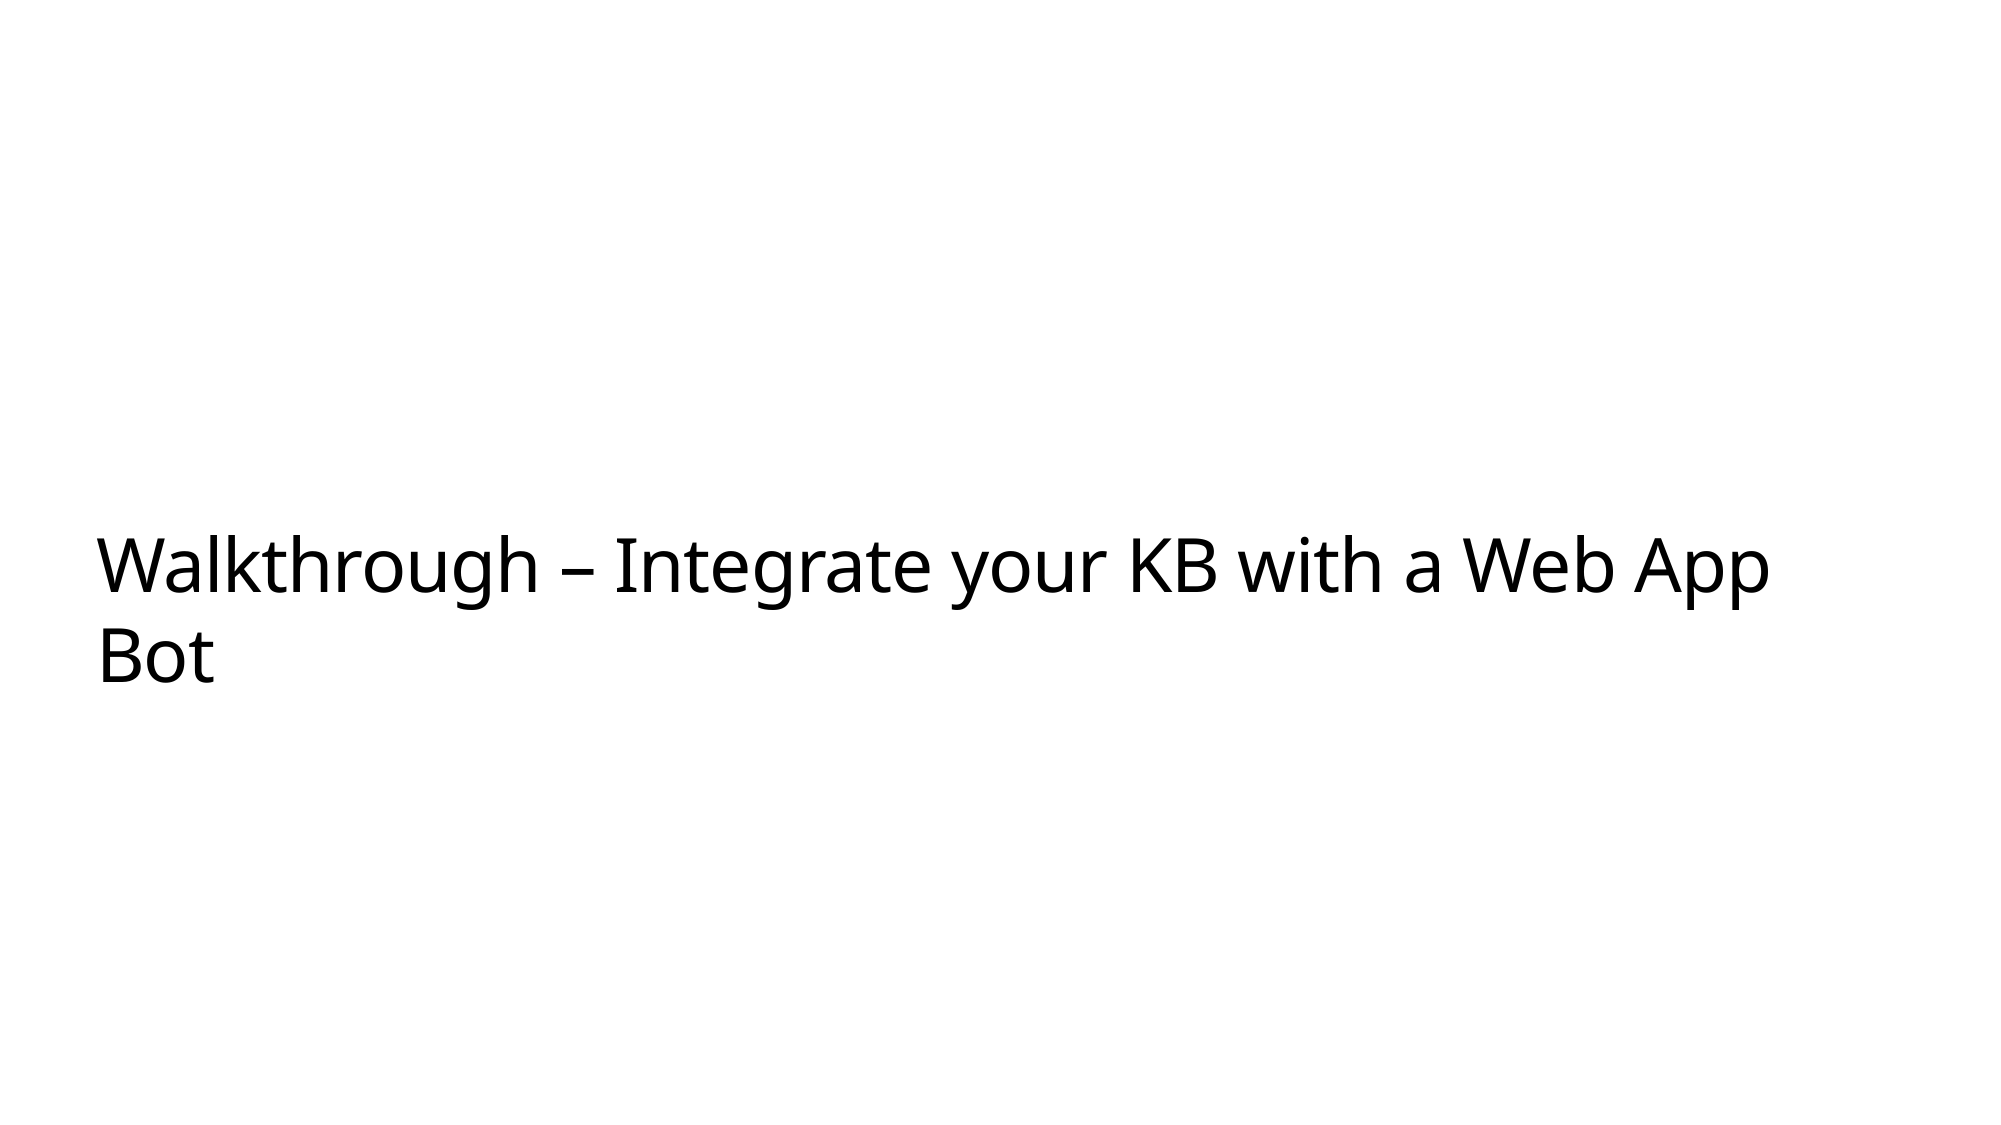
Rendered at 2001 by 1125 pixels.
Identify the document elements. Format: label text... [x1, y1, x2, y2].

title Walkthrough – Integrate your KB with a Web App Bot [96, 517, 1904, 608]
